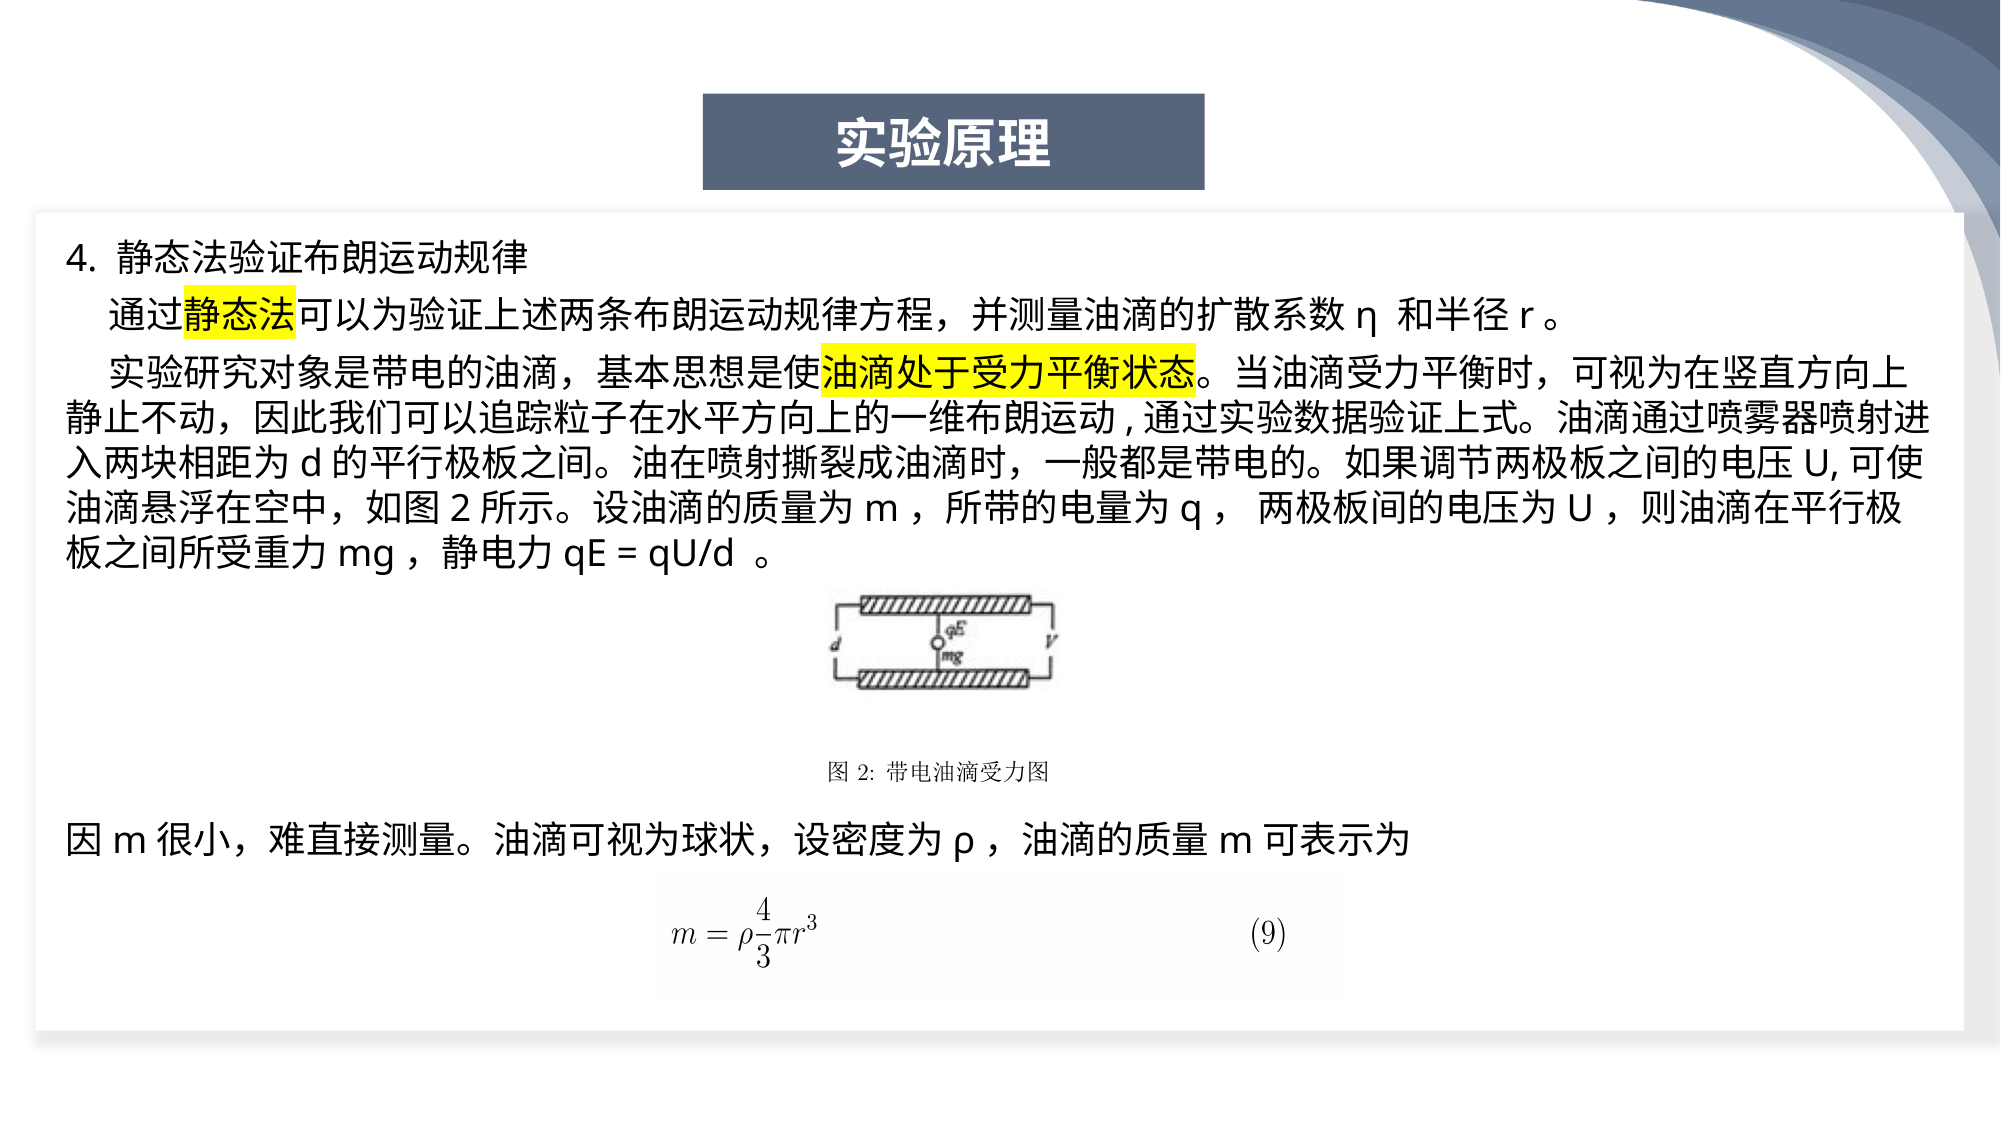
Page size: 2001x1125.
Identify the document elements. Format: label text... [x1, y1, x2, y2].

text_box 4. 静态法验证布朗运动规律 通过静态法可以为验证上述两条布朗运动规律方程，并测量油滴的扩散系数η 和半径r。 实验研究对象是带电的油滴，基本思想是使油滴处于受力平衡状态。当油滴受力平衡时，可视为在竖直方向上静止不动，因此我们可以追踪粒子在水平方向上的一维布朗运动,通过实验数据验证上式。油滴通过喷雾器喷射进入两块相距为d的平行极板之间。油在喷射撕裂成油滴时，一般都是带电的。如果调节两极板之间的电压U,可使油滴悬浮在空中，如图2所示。设油滴的质量为m，所带的电量为q， 两极板间的电压为U，则油滴在平行极板之间所受重力mg，静电力qE = qU/d 。 因m很小，难直接测量。油滴可视为球状，设密度为ρ，油滴的质量m可表示为 [51, 226, 1950, 1094]
picture [0, 0, 2001, 1125]
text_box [702, 93, 1205, 190]
text_box [34, 212, 1965, 1032]
